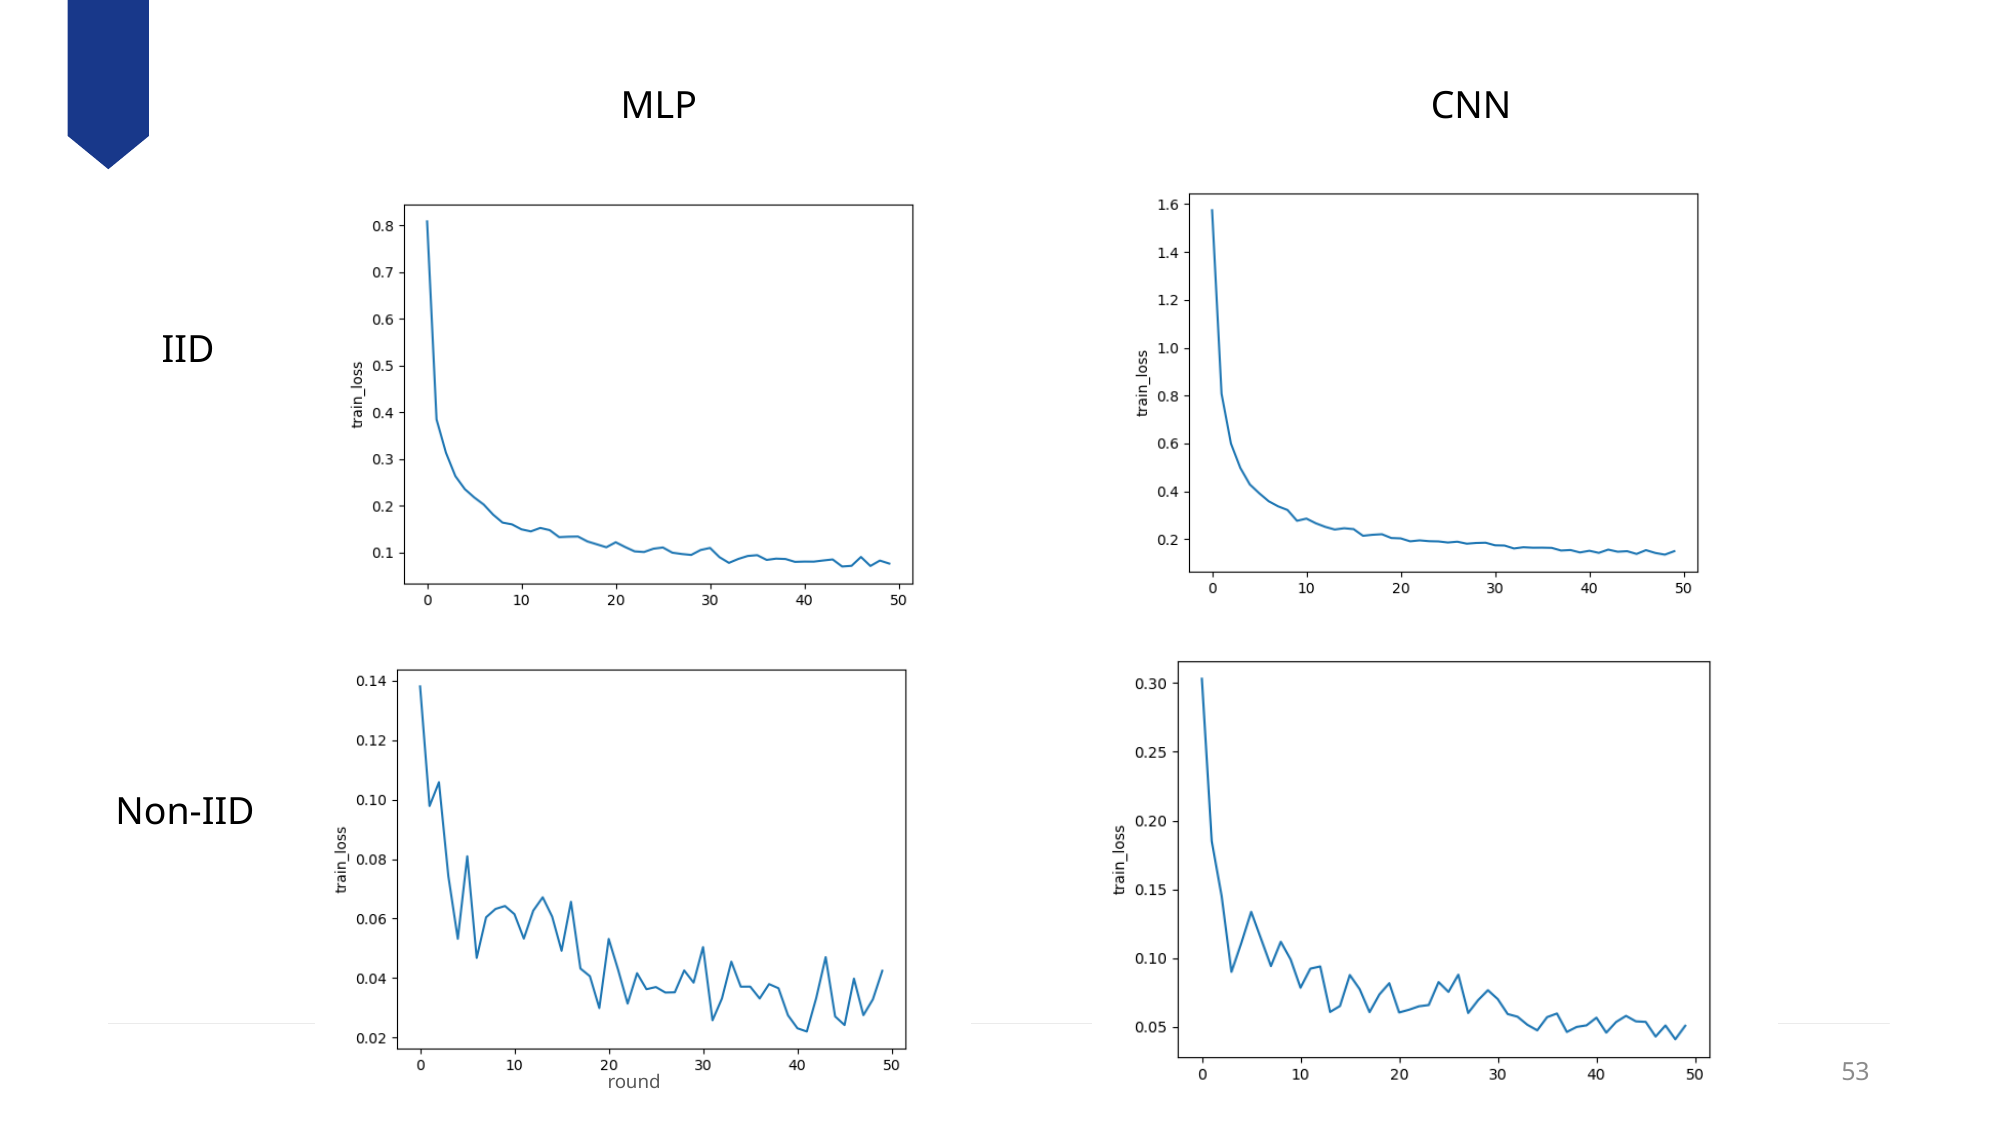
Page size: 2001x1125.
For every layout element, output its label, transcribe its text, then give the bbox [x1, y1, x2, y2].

picture [1092, 134, 1778, 1114]
picture [321, 145, 978, 638]
text_box CNN [1416, 73, 1527, 134]
text_box Non-IID [100, 779, 270, 840]
text_box IID [146, 317, 230, 378]
slide_number 53 [1778, 1042, 1885, 1103]
text_box MLP [605, 73, 713, 134]
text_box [315, 610, 971, 1103]
